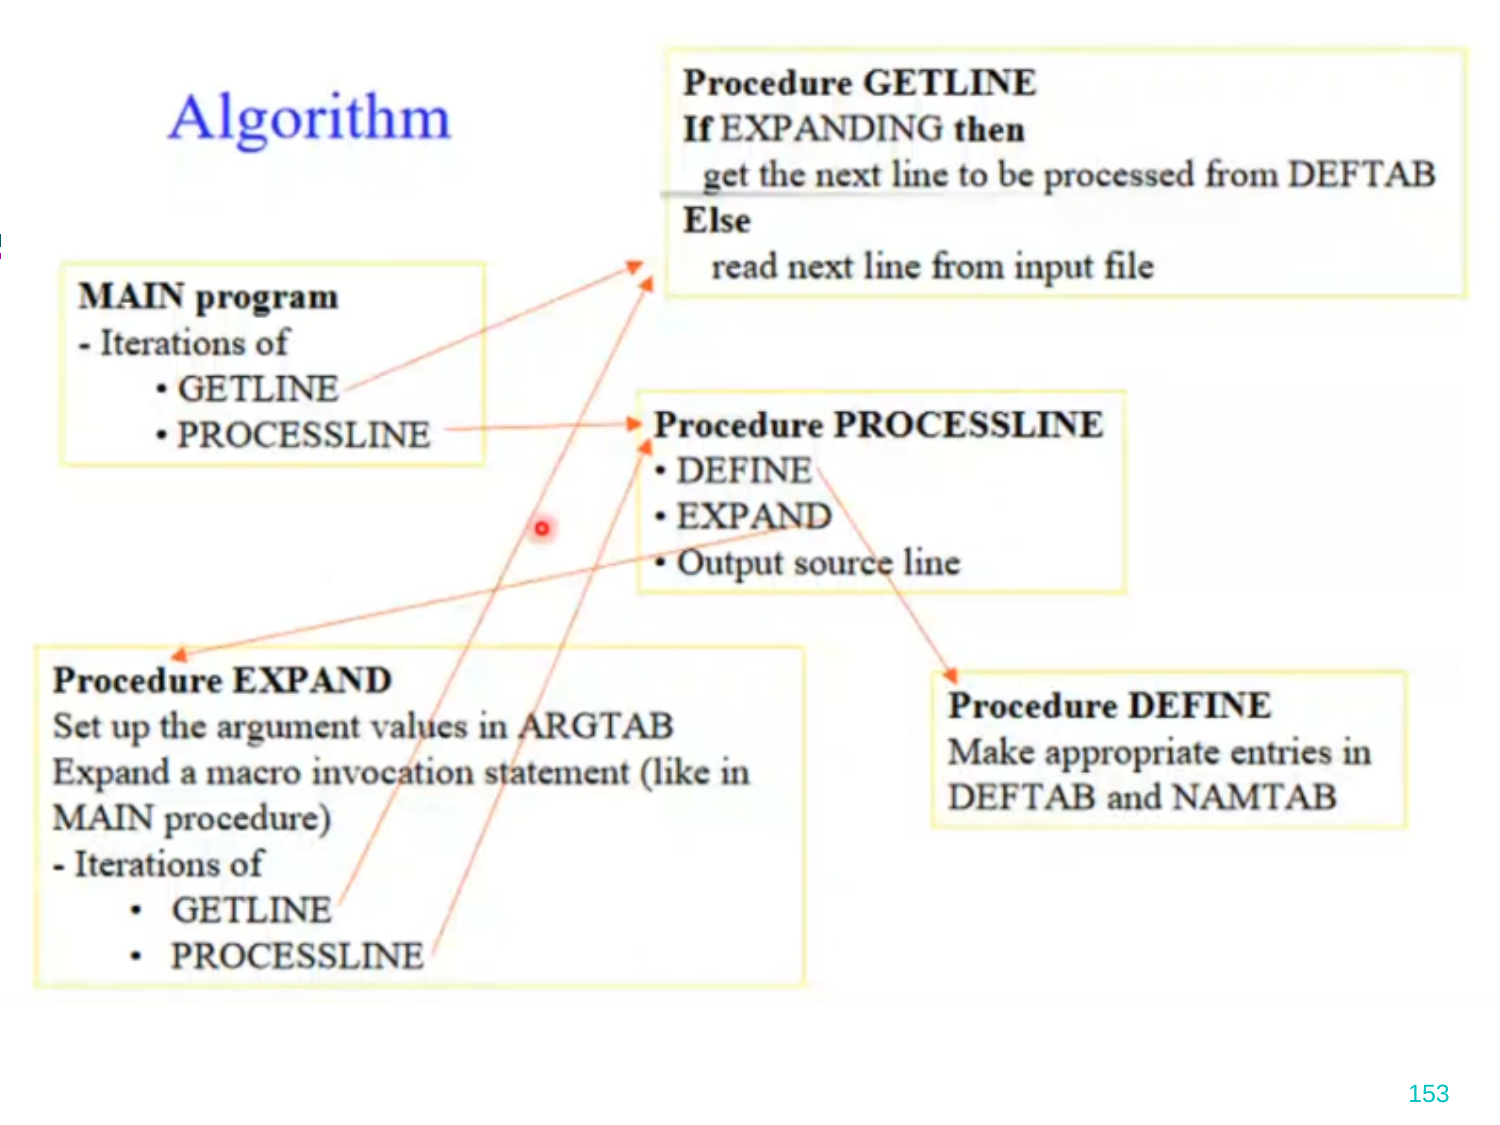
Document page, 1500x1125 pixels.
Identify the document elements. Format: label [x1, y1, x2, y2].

picture [1, 18, 1498, 1006]
